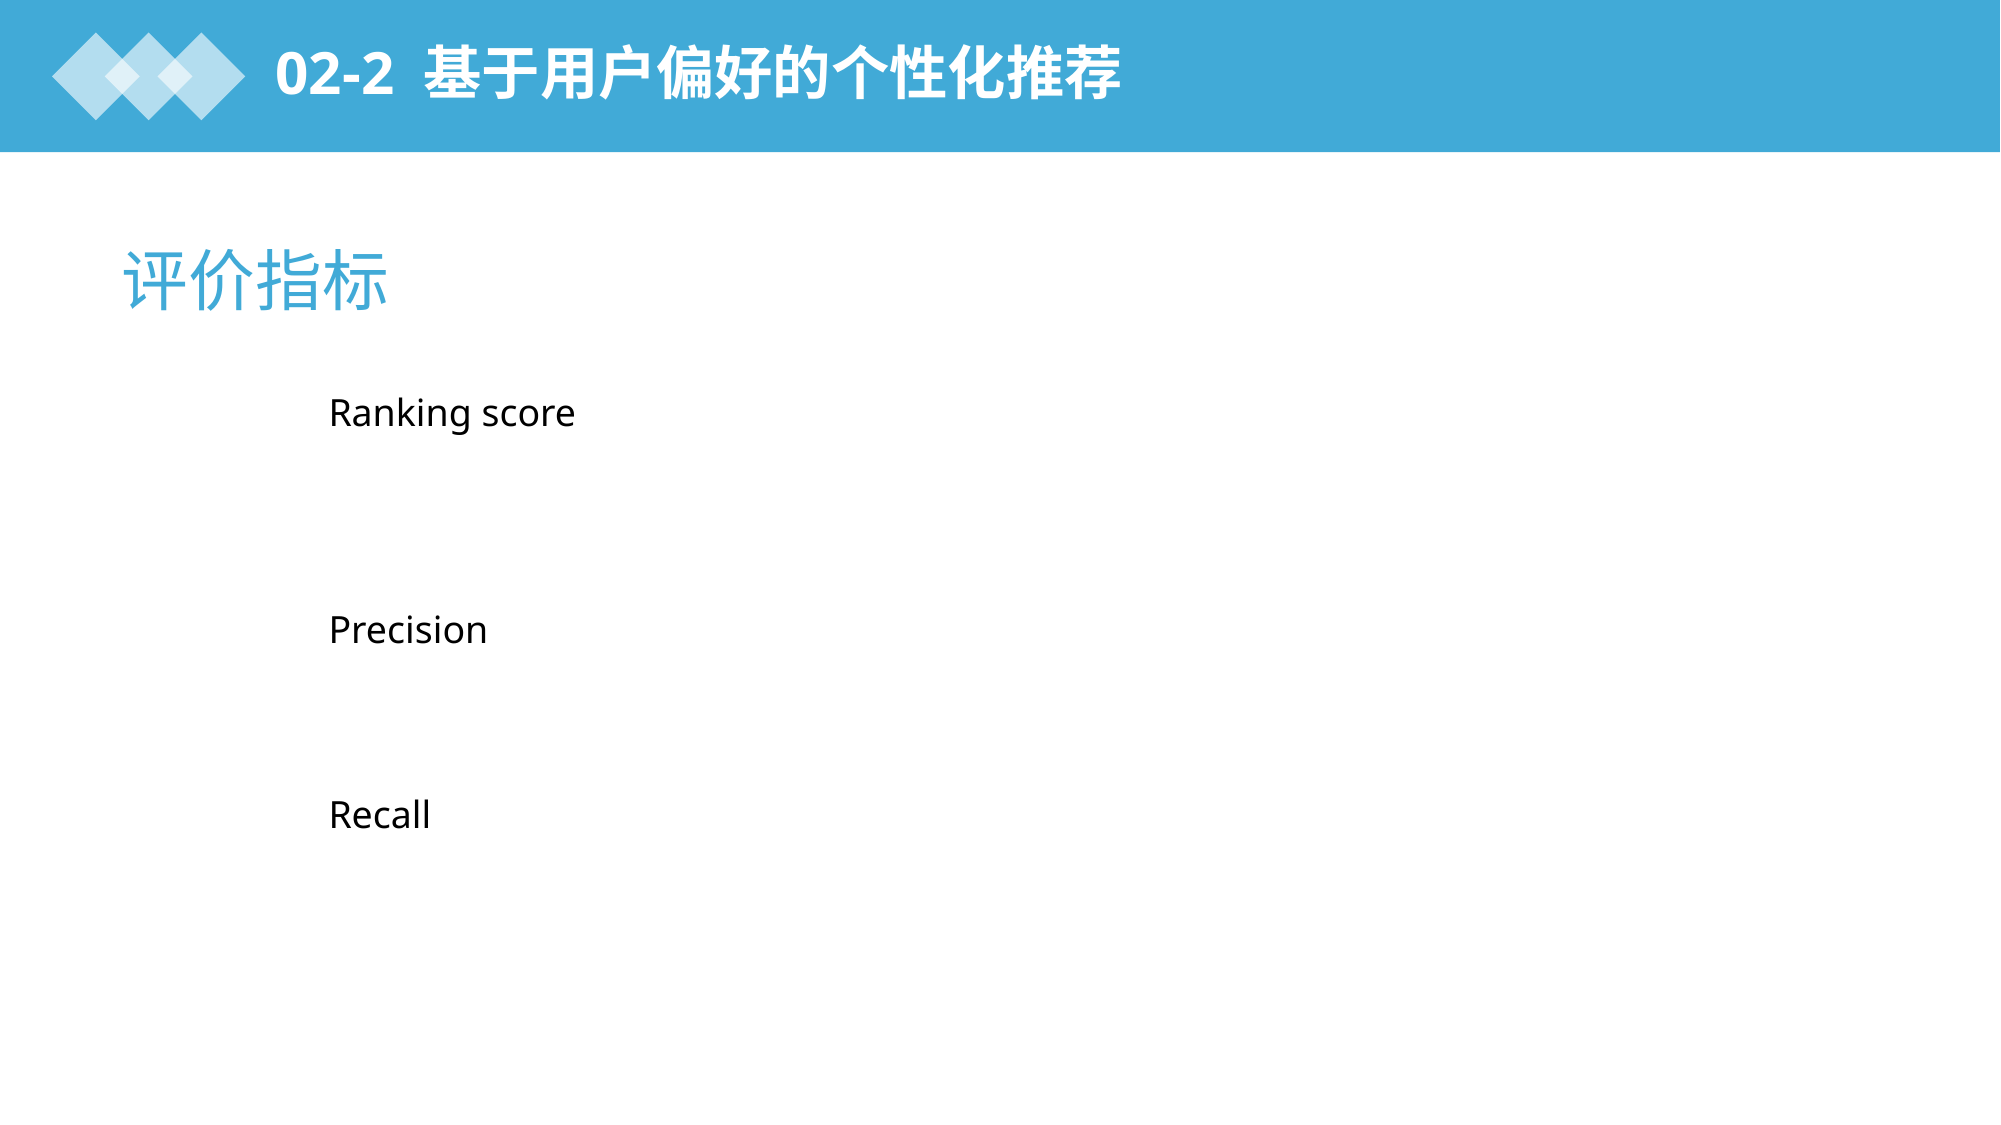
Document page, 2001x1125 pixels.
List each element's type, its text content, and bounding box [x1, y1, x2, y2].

list 02-2 基于用户偏好的个性化推荐 [260, 24, 1903, 127]
text_box 评价指标 [107, 231, 597, 327]
